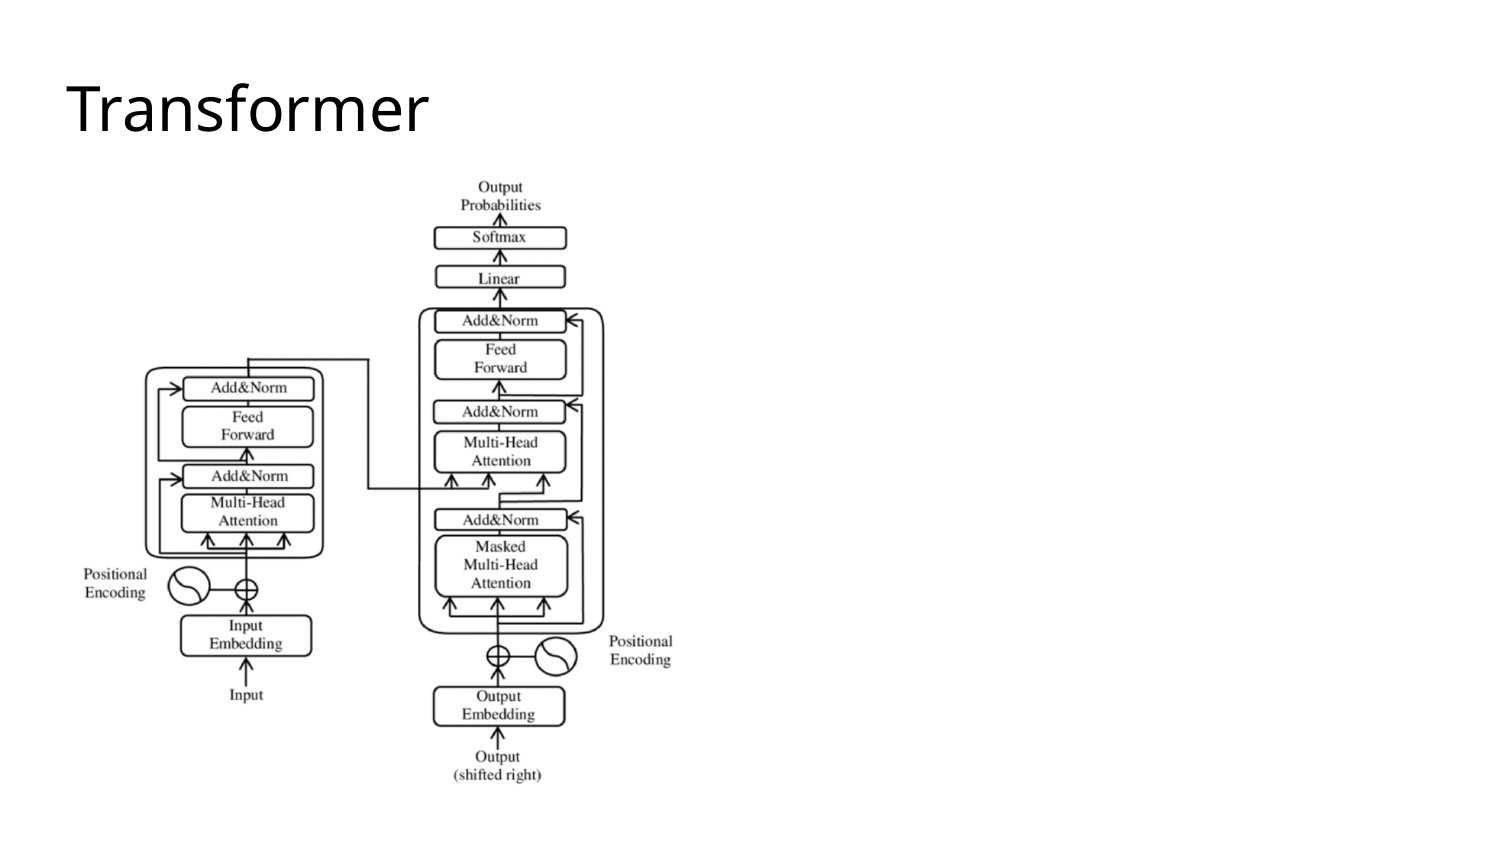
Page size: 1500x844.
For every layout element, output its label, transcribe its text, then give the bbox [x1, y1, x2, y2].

title Transformer [51, 54, 1449, 149]
picture [50, 178, 703, 794]
